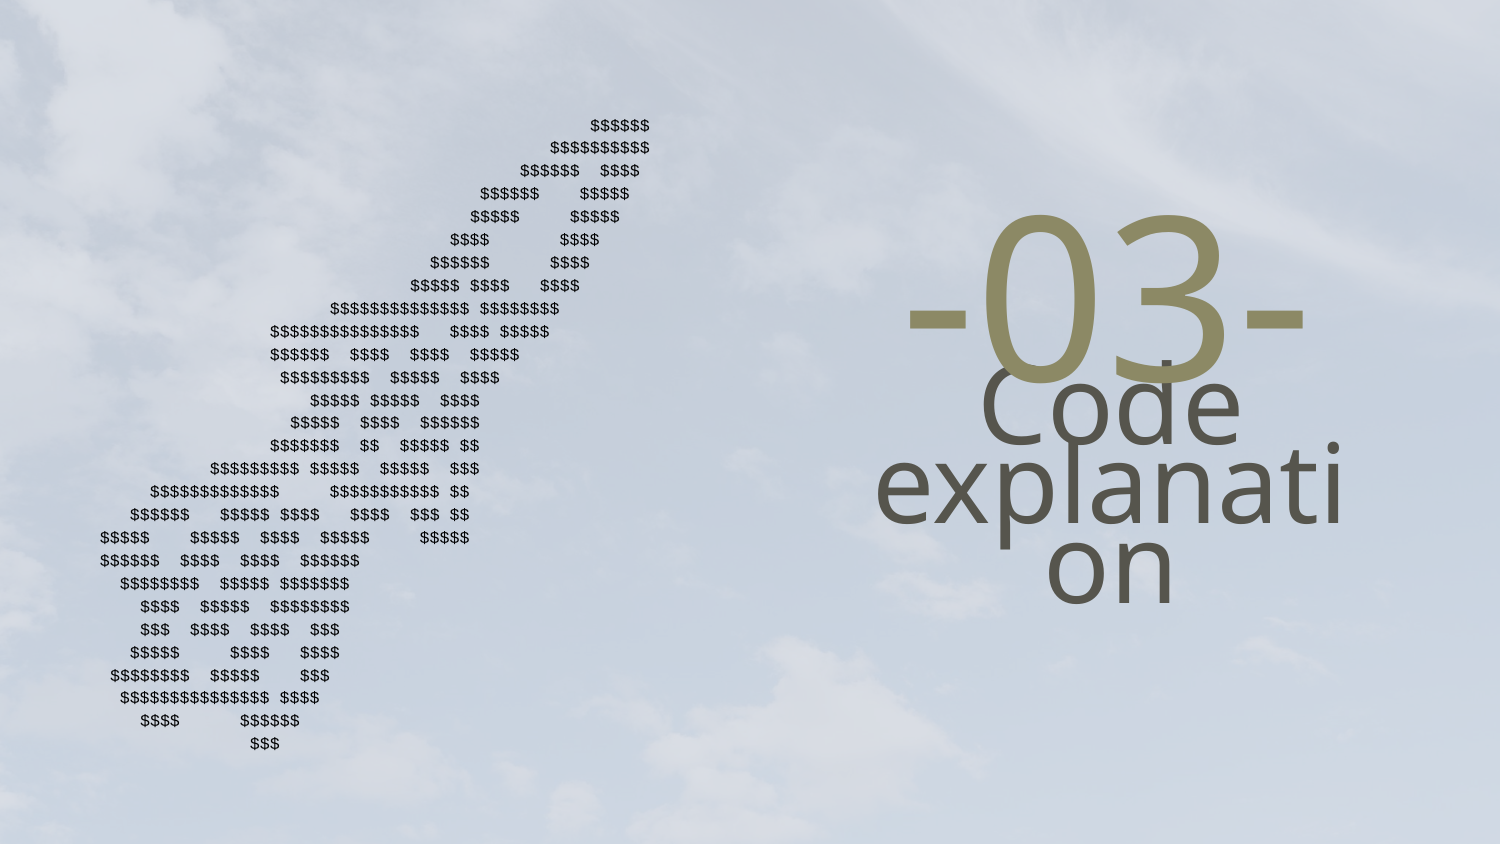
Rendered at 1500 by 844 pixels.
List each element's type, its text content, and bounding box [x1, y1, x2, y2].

title Code explanation [847, 355, 1374, 646]
subtitle $$$$$$ $$$$$$$$$$ $$$$$$ $$$$ $$$$$$ $$$$$ $$$$$ $$$$$ $$$$ $$$$ $$$$$$ $$$$ $$$$$ $$$$ $$$$ $$$$$$$$$$$$$$ $$$$$$$$ $$$$$$$$$$$$$$$ $$$$ $$$$$ $$$$$$ $$$$ $$$$ $$$$$ $$$$$$$$$ $$$$$ $$$$ $$$$$ $$$$$ $$$$ $$$$$ $$$$ $$$$$$ $$$$$$$ $$ $$$$$ $$ $$$$$$$$$ $$$$$ $$$$$ $$$ $$$$$$$$$$$$$ $$$$$$$$$$$ $$ $$$$$$ $$$$$ $$$$ $$$$ $$$ $$ $$$$$ $$$$$ $$$$ $$$$$ $$$$$ $$$$$$ $$$$ $$$$ $$$$$$ $$$$$$$$ $$$$$ $$$$$$$ $$$$ $$$$$ $$$$$$$$ $$$ $$$$ $$$$ $$$ $$$$$ $$$$ $$$$ $$$$$$$$ $$$$$ $$$ $$$$$$$$$$$$$$$ $$$$ $$$$ $$$$$$ $$$ [64, 56, 747, 844]
title -03- [886, 198, 1335, 467]
